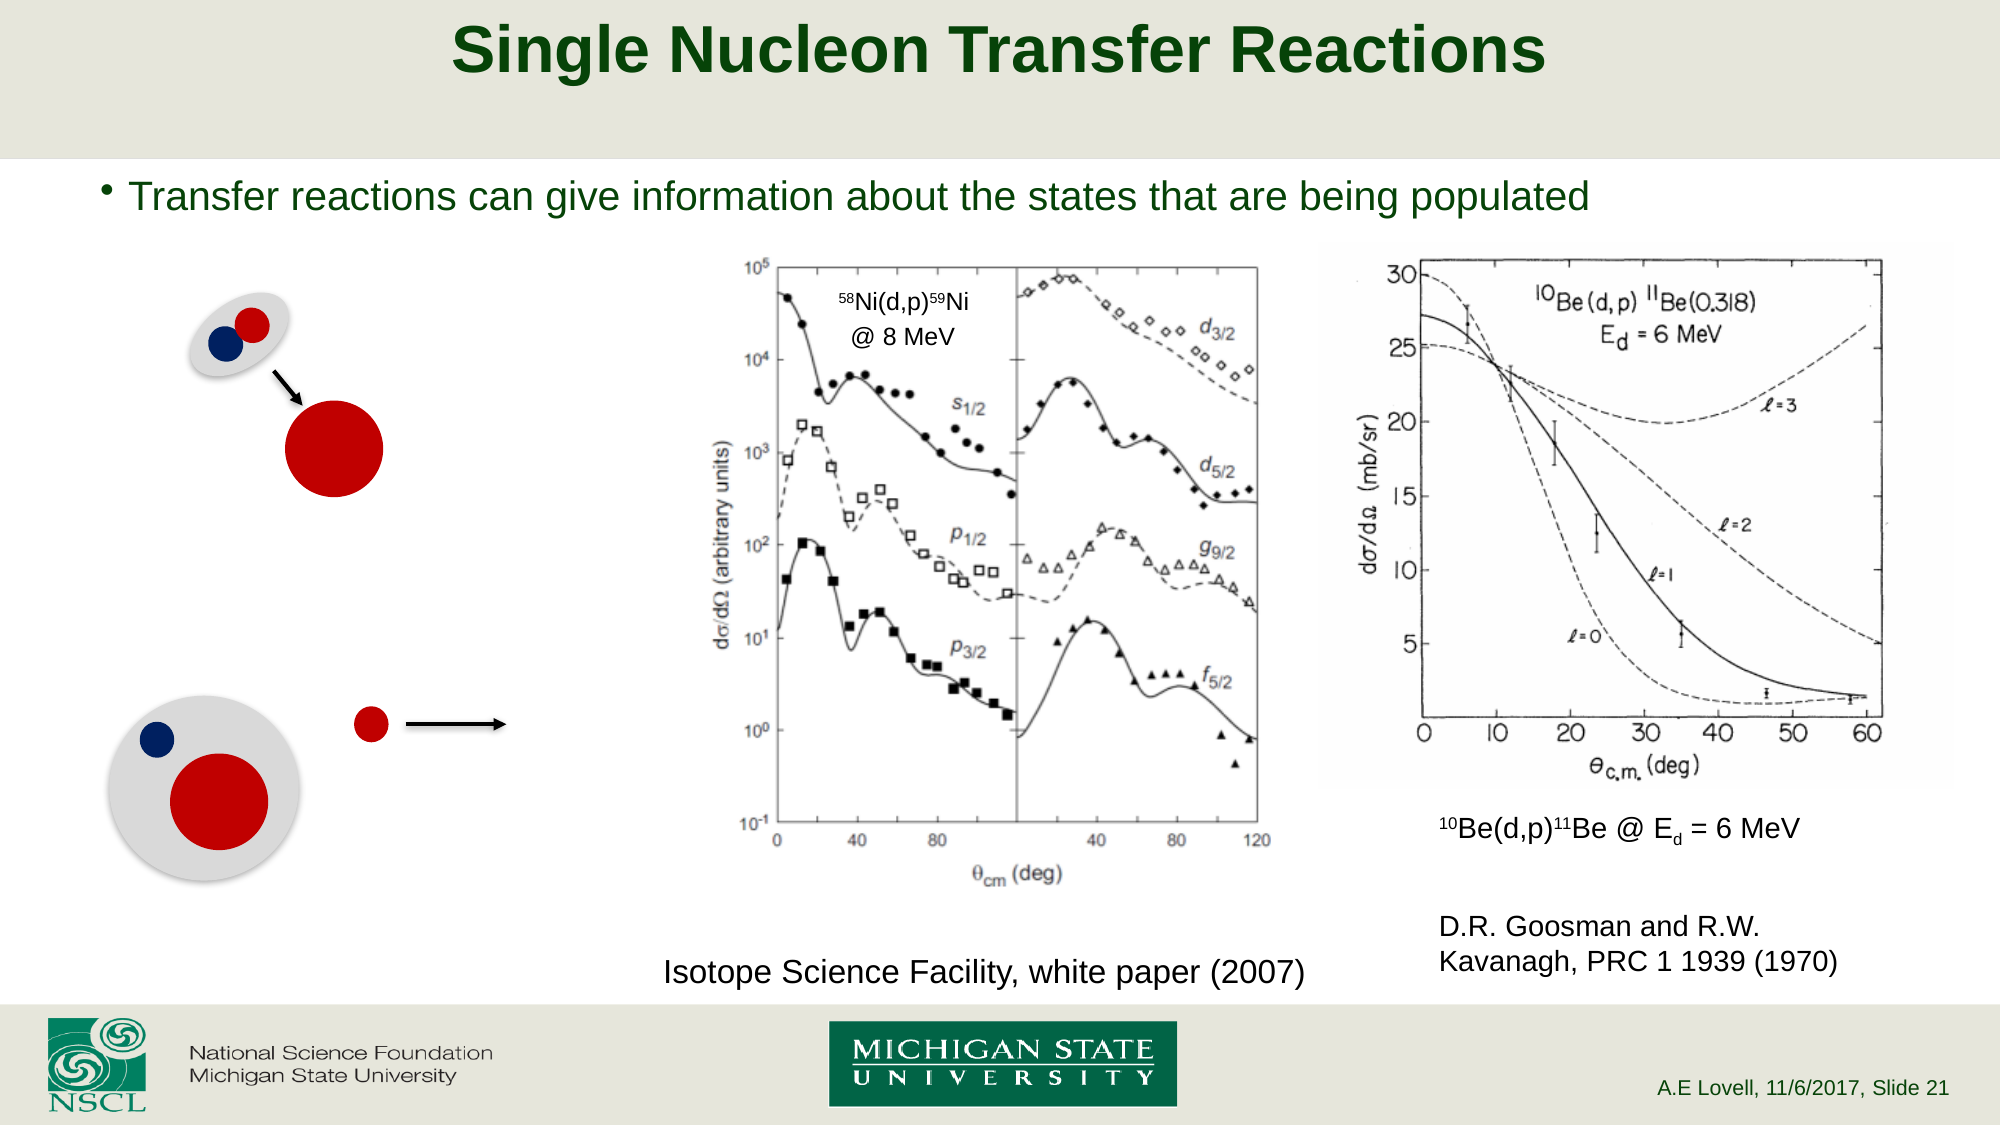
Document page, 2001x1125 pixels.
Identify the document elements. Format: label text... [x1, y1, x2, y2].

title Single Nucleon Transfer Reactions [95, 12, 1905, 92]
text_box D.R. Goosman and R.W. Kavanagh, PRC 1 1939 (1970) [1424, 900, 1885, 985]
text_box 10Be(d,p)11Be @ Ed = 6 MeV [1423, 801, 1848, 857]
list Transfer reactions can give information about the states that are being populated [100, 175, 1900, 1000]
text_box [285, 400, 384, 498]
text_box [273, 370, 303, 406]
text_box Isotope Science Facility, white paper (2007) [648, 942, 1341, 998]
picture [0, 0, 2000, 1125]
text_box [354, 706, 389, 743]
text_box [109, 696, 299, 881]
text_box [184, 301, 295, 367]
